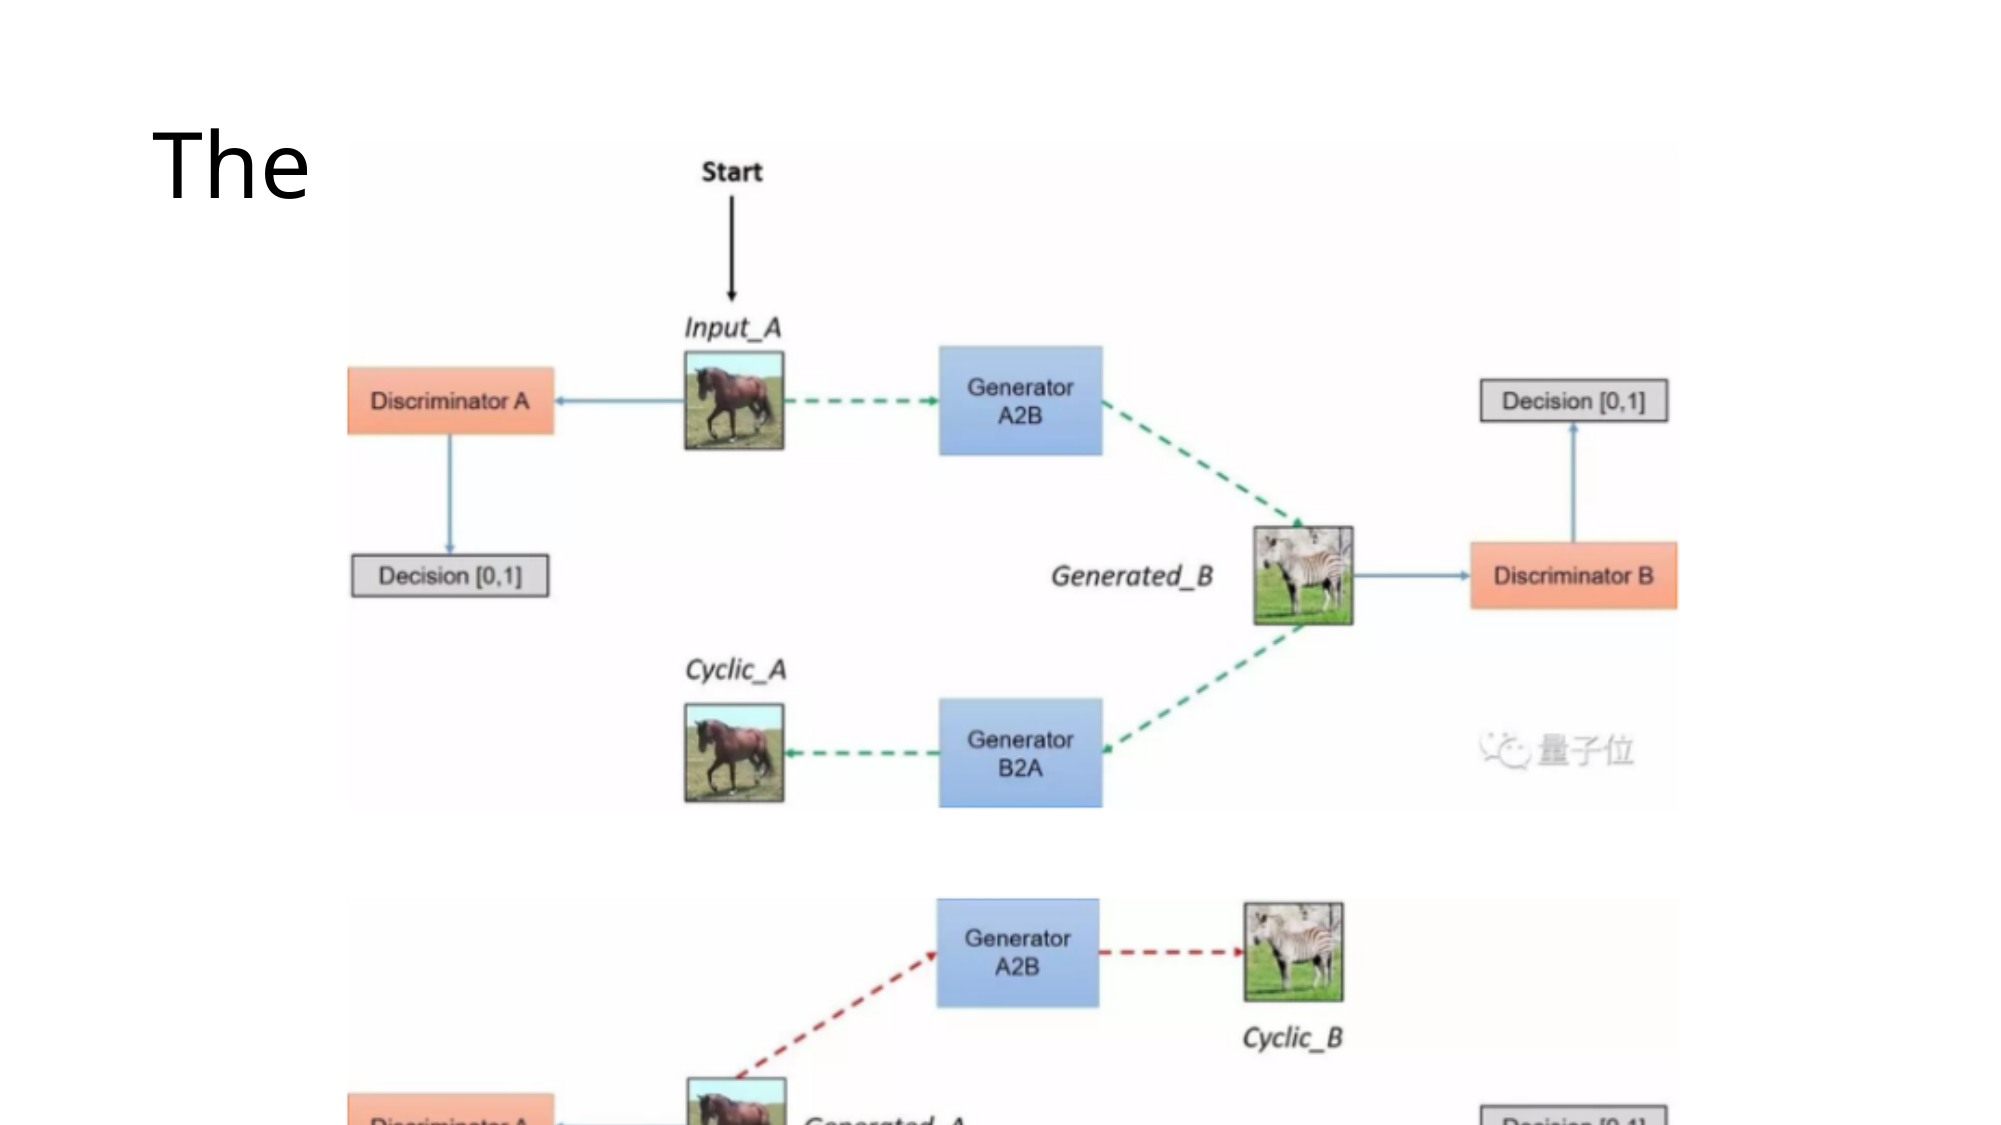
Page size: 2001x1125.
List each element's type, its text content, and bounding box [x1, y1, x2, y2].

picture [309, 123, 1826, 1125]
title The whole cycle: [137, 59, 1863, 278]
